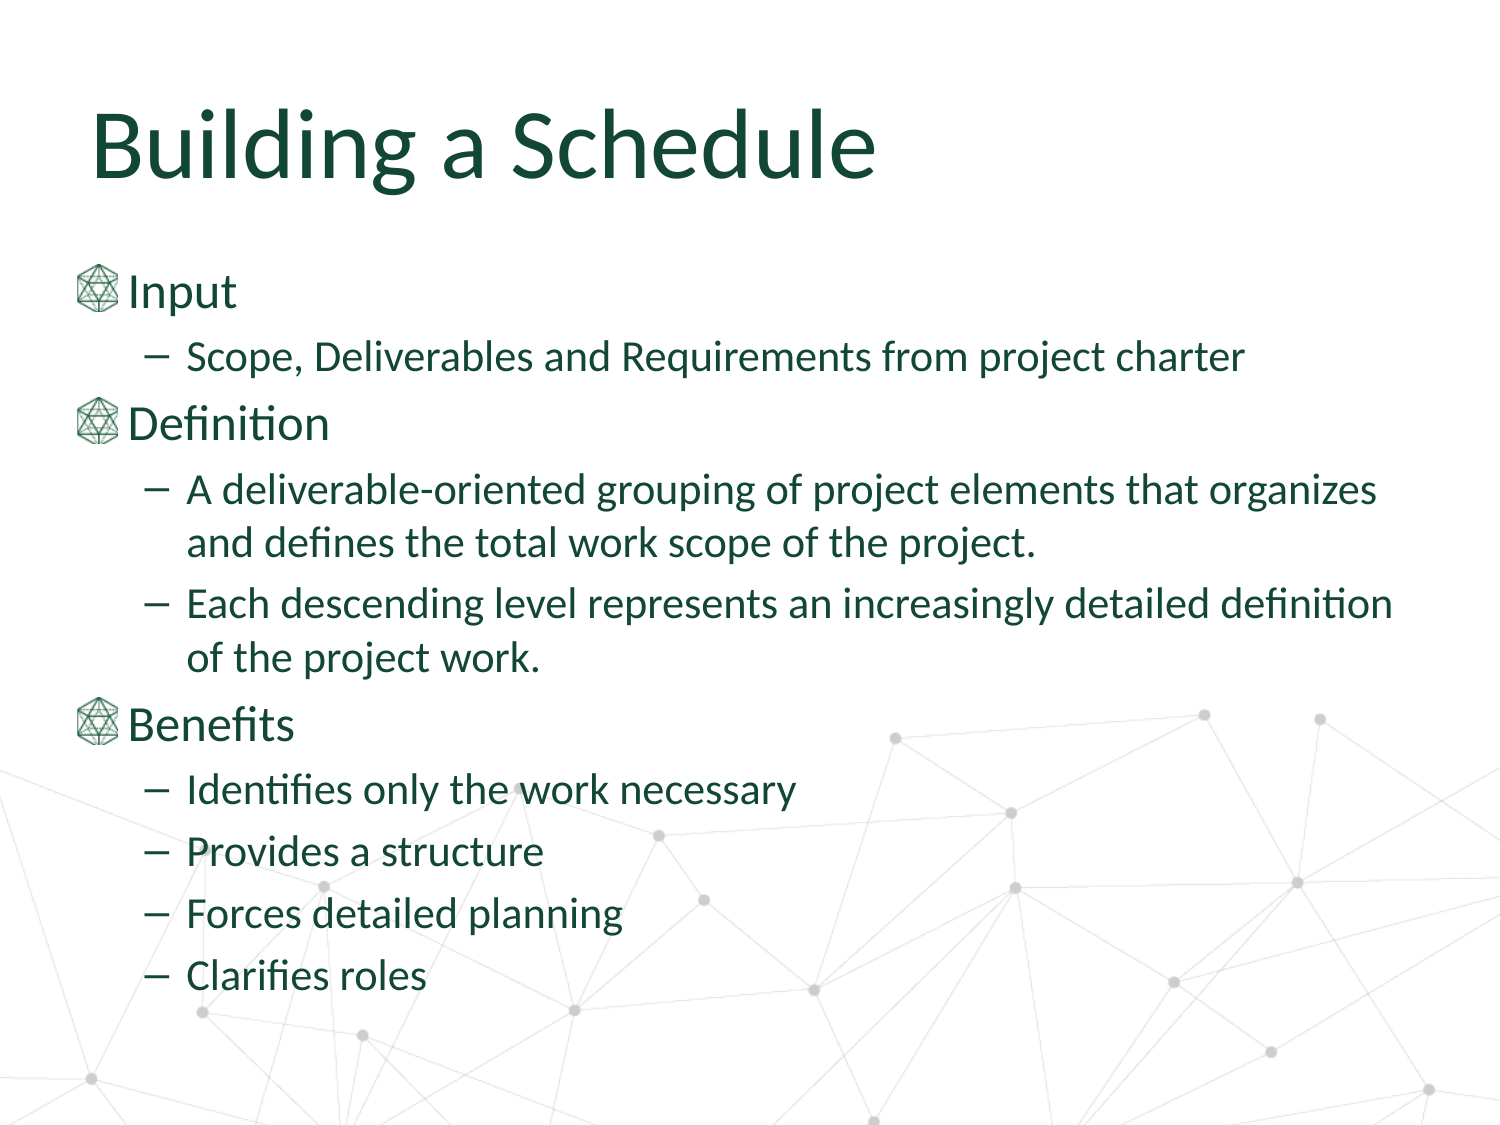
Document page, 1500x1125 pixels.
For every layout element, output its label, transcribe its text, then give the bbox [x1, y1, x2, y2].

list Input Scope, Deliverables and Requirements from project charter Definition A deliverable-oriented grouping of project elements that organizes and defines the total work scope of the project. Each descending level represents an increasingly detailed definition of the project work. Benefits Identifies only the work necessary Provides a structure Forces detailed planning Clarifies roles [62, 249, 1438, 1013]
title Building a Schedule [75, 45, 1425, 233]
